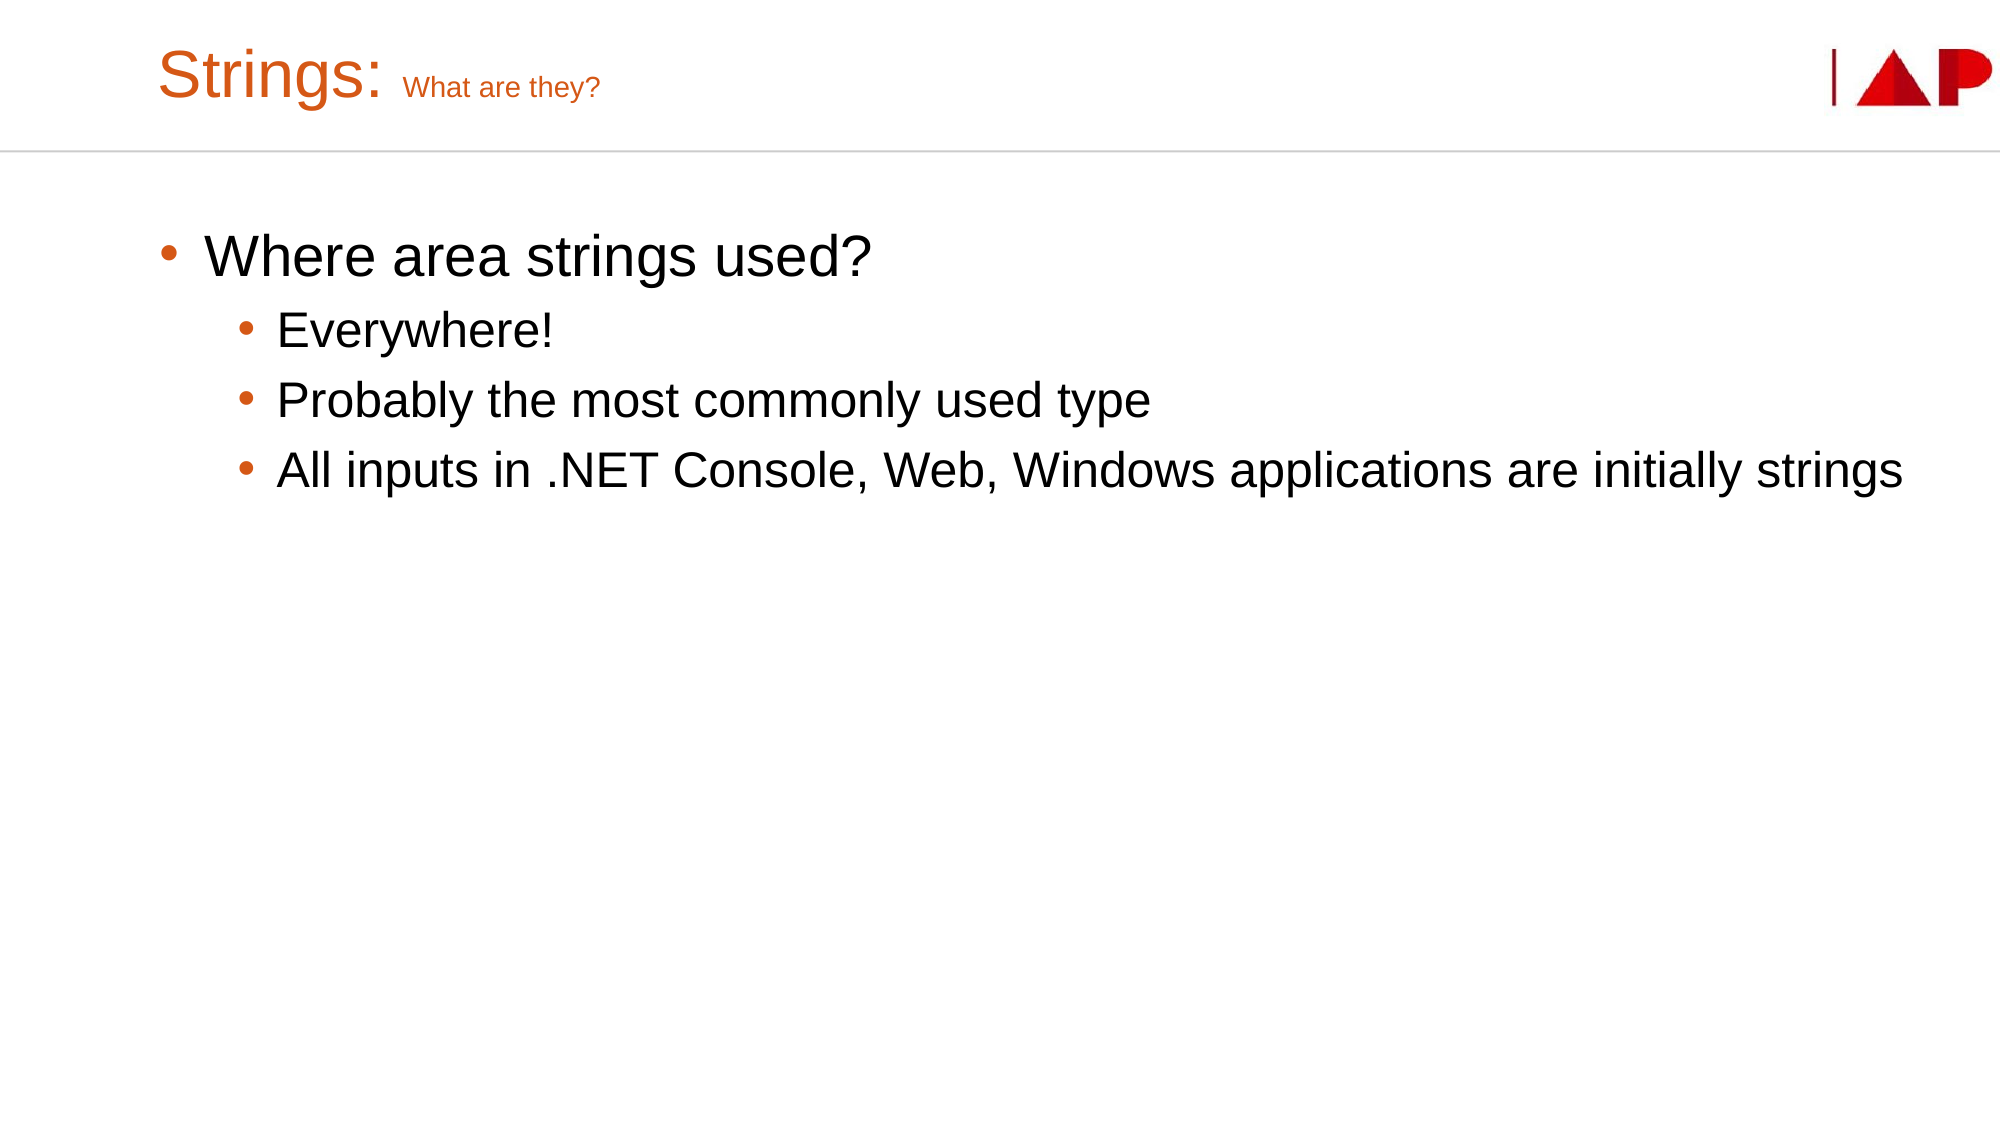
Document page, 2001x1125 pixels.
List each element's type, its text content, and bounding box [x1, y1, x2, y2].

list Where area strings used? Everywhere! Probably the most commonly used type All inputs in .NET Console, Web, Windows applications are initially strings [157, 217, 1955, 1023]
title Strings: What are they? [157, 0, 1843, 152]
picture [1843, 10, 2000, 142]
